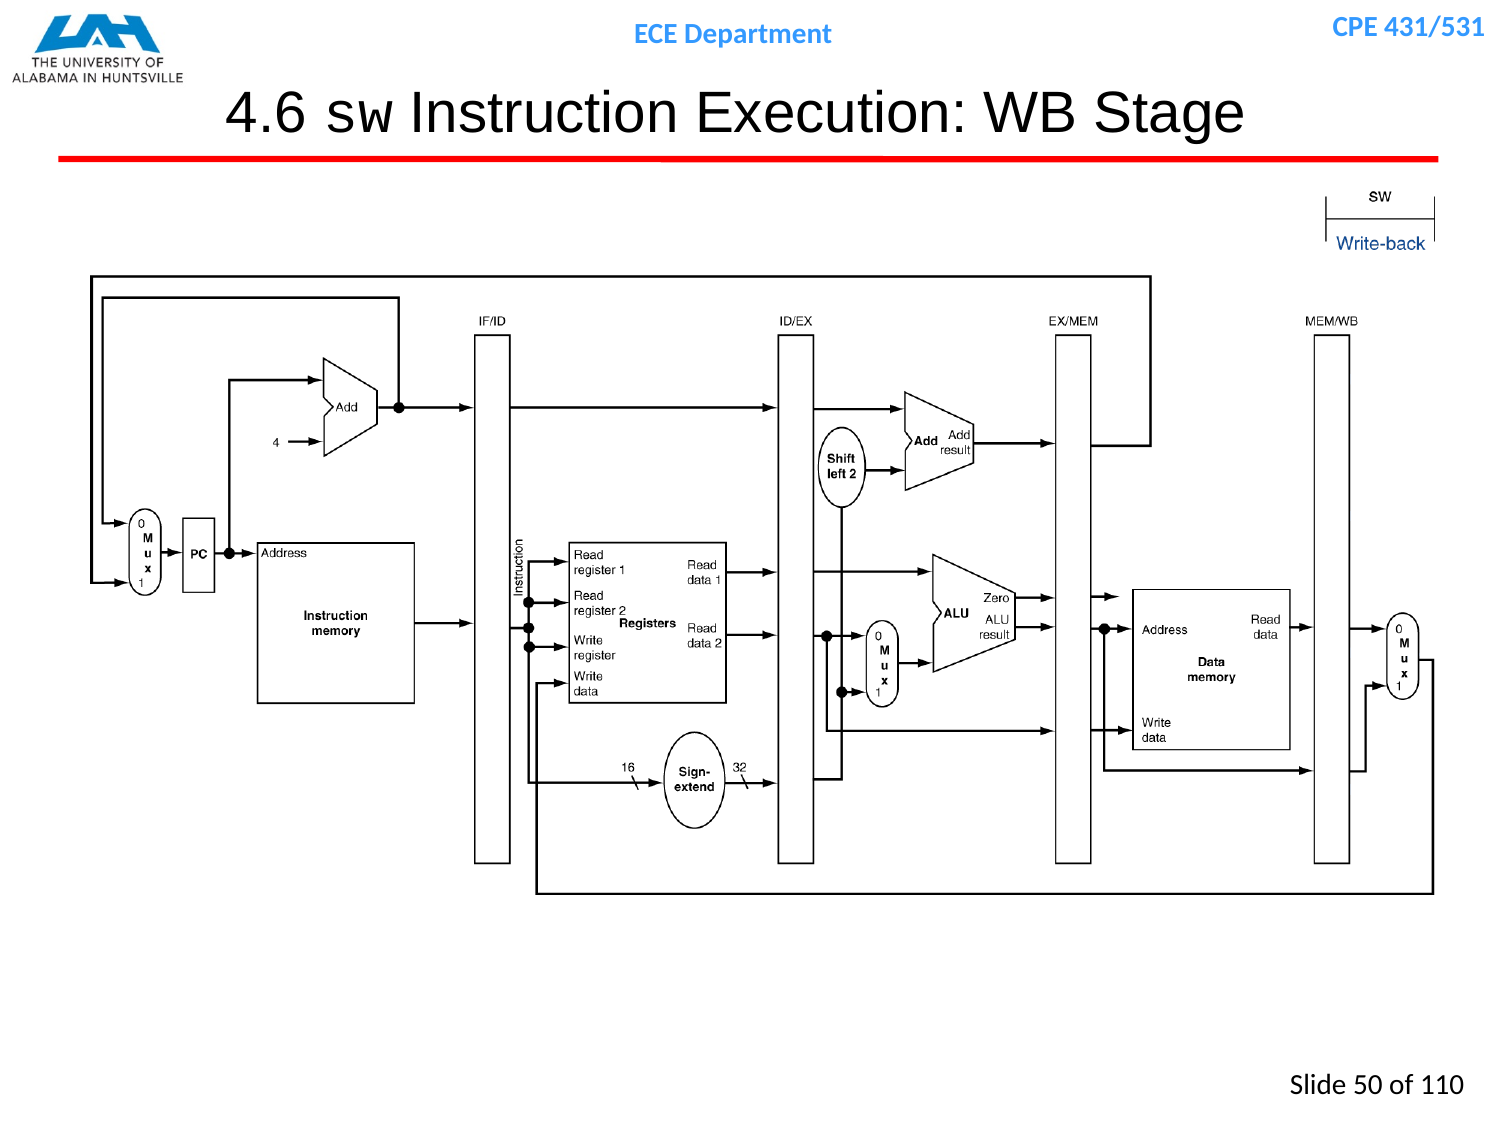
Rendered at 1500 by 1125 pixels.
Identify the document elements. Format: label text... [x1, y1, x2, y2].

picture [90, 191, 1435, 895]
title 4.6 sw Instruction Execution: WB Stage [0, 57, 1473, 161]
picture [0, 0, 194, 57]
